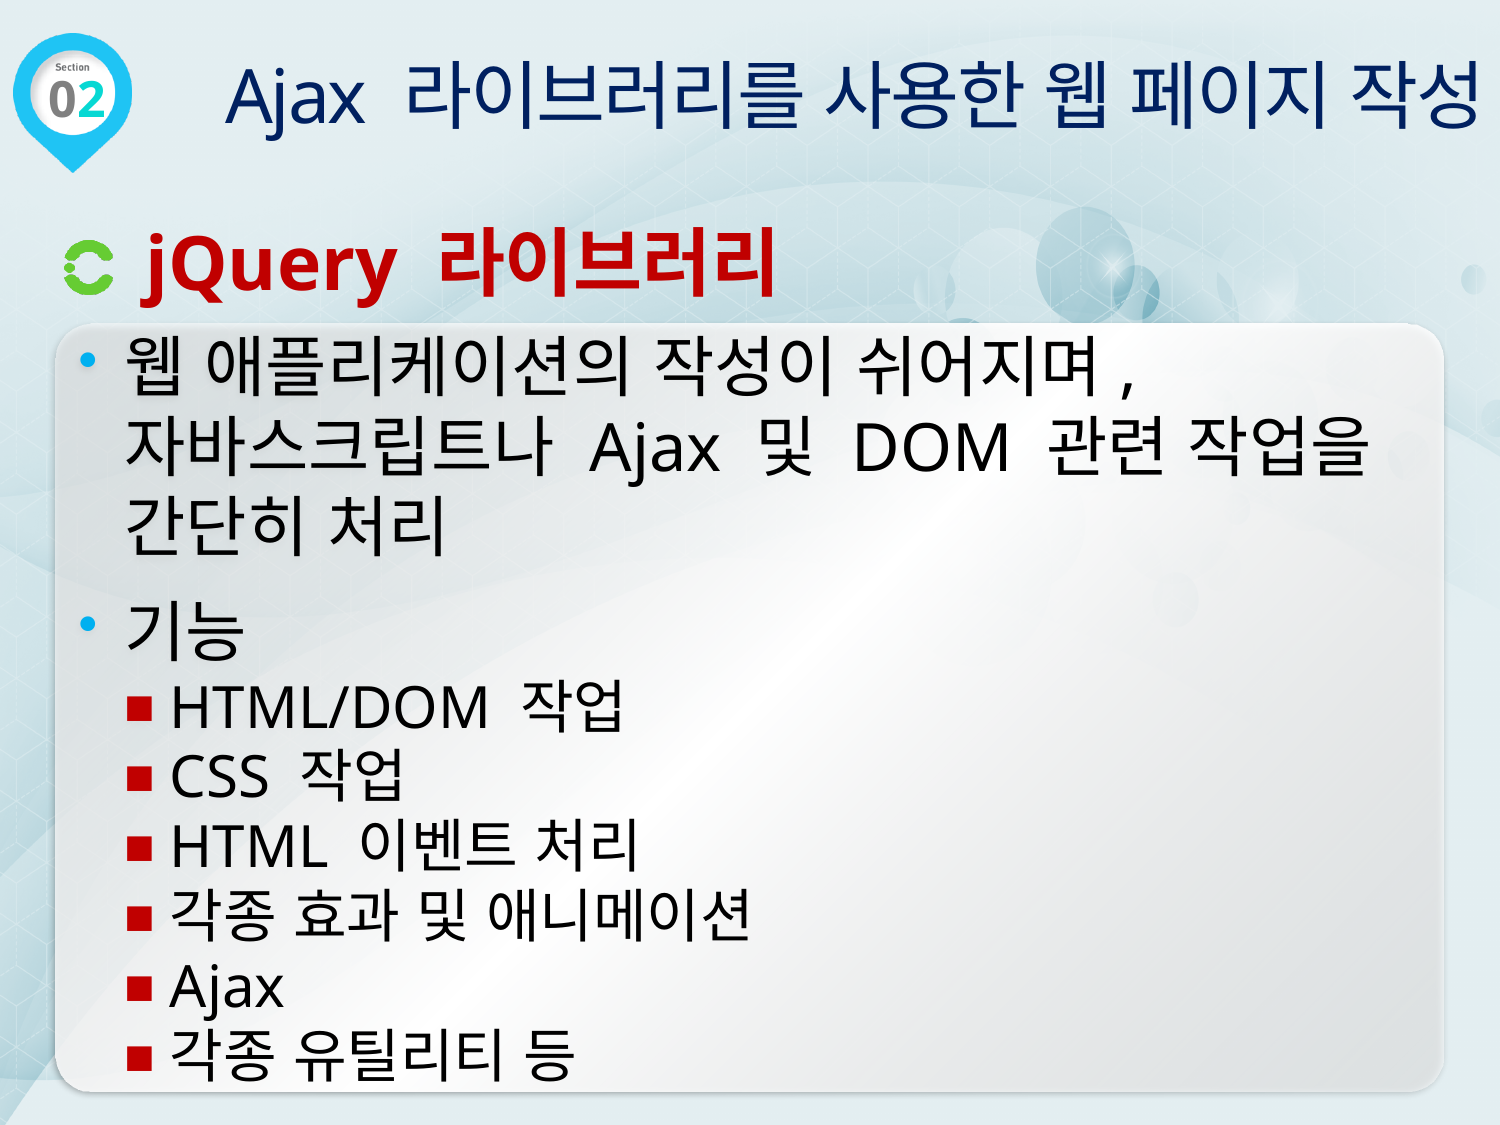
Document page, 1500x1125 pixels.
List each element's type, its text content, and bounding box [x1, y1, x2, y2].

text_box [13, 33, 132, 173]
title Ajax 라이브러리를 사용한 웹 페이지 작성 [0, 0, 1500, 188]
text_box jQuery 라이브러리 [130, 208, 796, 313]
text_box 웹 애플리케이션의 작성이 쉬어지며, 자바스크립트나 Ajax 및 DOM 관련 작업을 간단히 처리 기능 HTML/DOM 작업 CSS 작업 HTML 이벤트 처리 각종 효과 및 애니메이션 Ajax 각종 유틸리티 등 [53, 321, 1446, 1094]
picture [64, 240, 113, 295]
